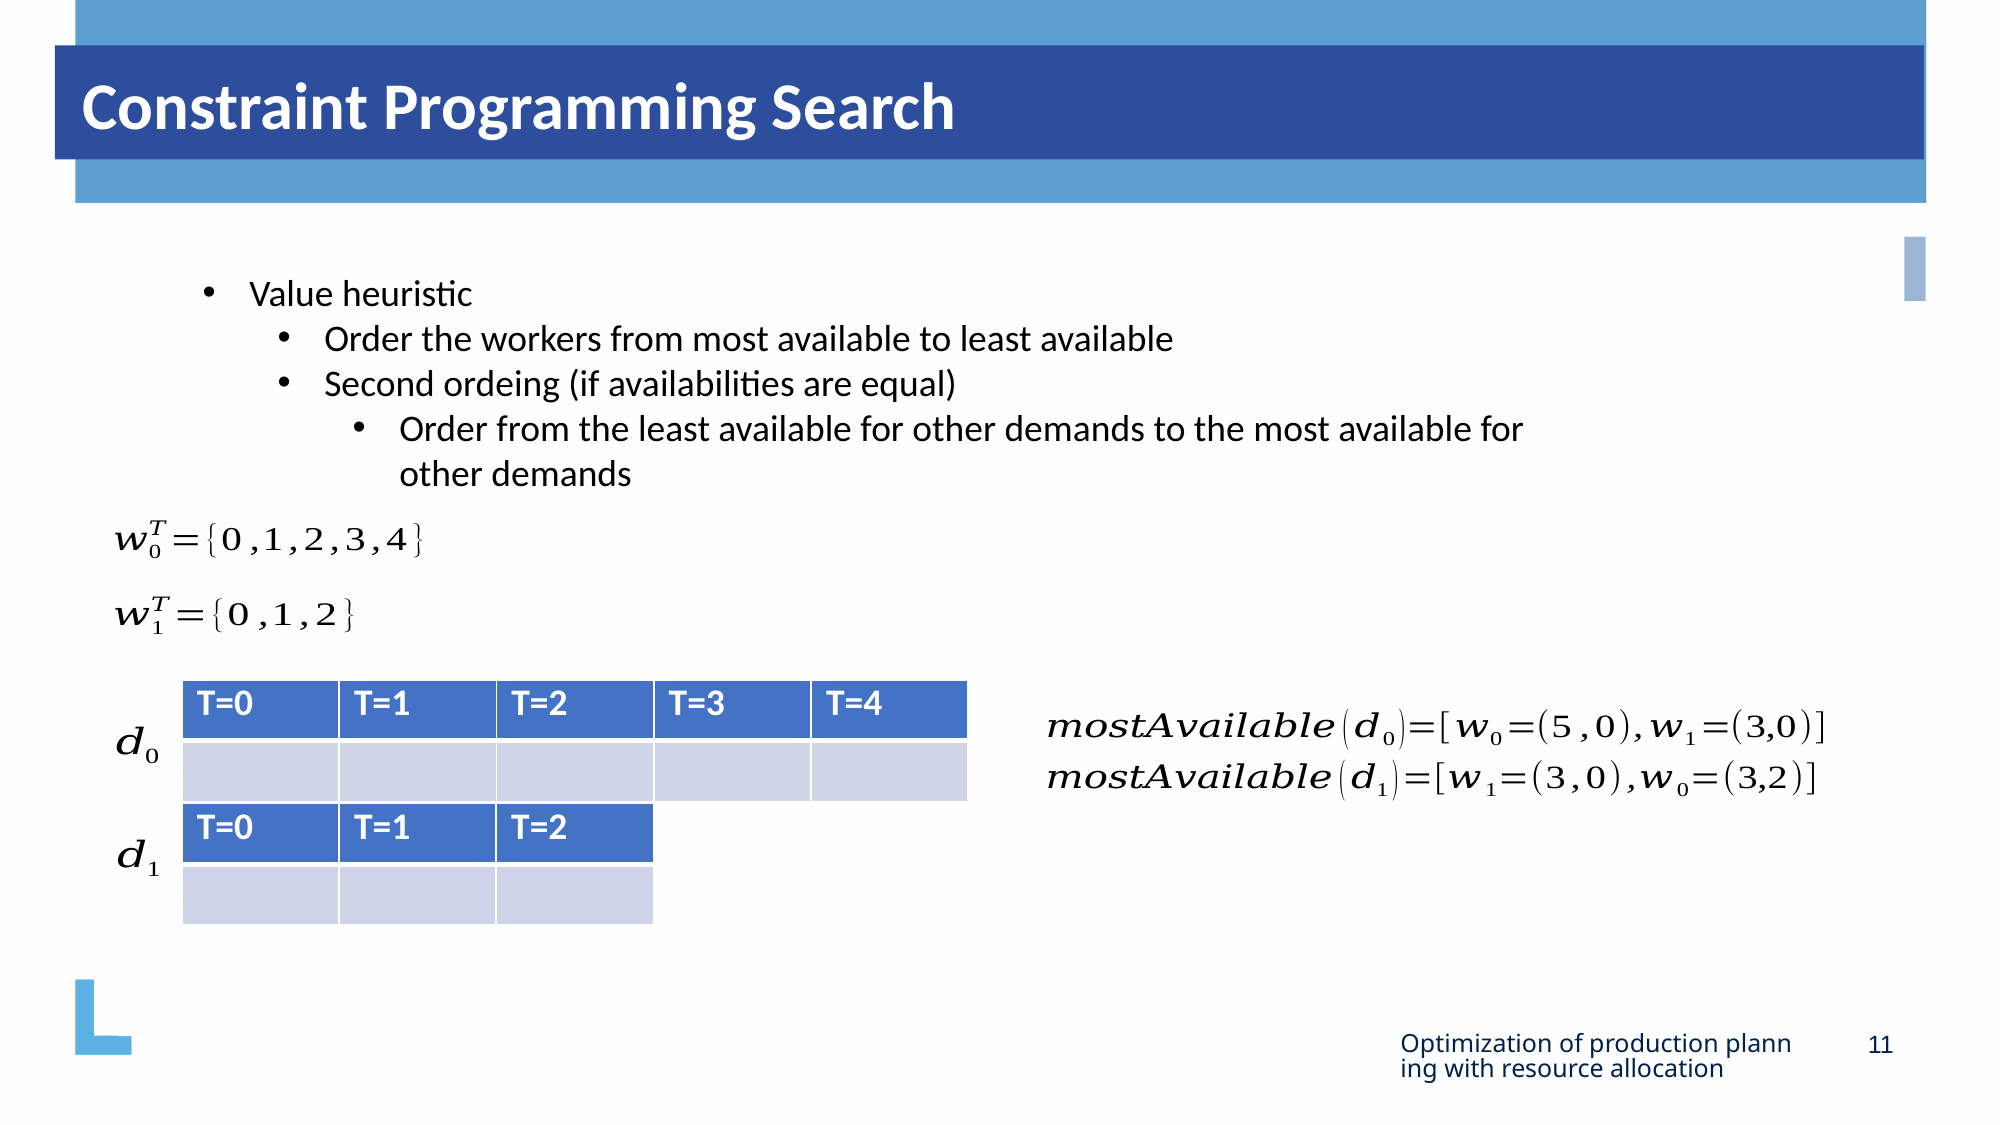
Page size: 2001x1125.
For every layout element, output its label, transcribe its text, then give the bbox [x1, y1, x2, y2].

footer Optimization of production planning with resource allocation [1385, 1014, 1810, 1074]
title Constraint Programming Search [67, 46, 1916, 161]
text_box Value heuristic Order the workers from most available to least available Second ordeing (if availabilities are equal) Order from the least available for other demands to the most available for other demands [112, 261, 1558, 502]
slide_number 11 [1827, 1014, 1909, 1074]
picture [0, 0, 2001, 1125]
